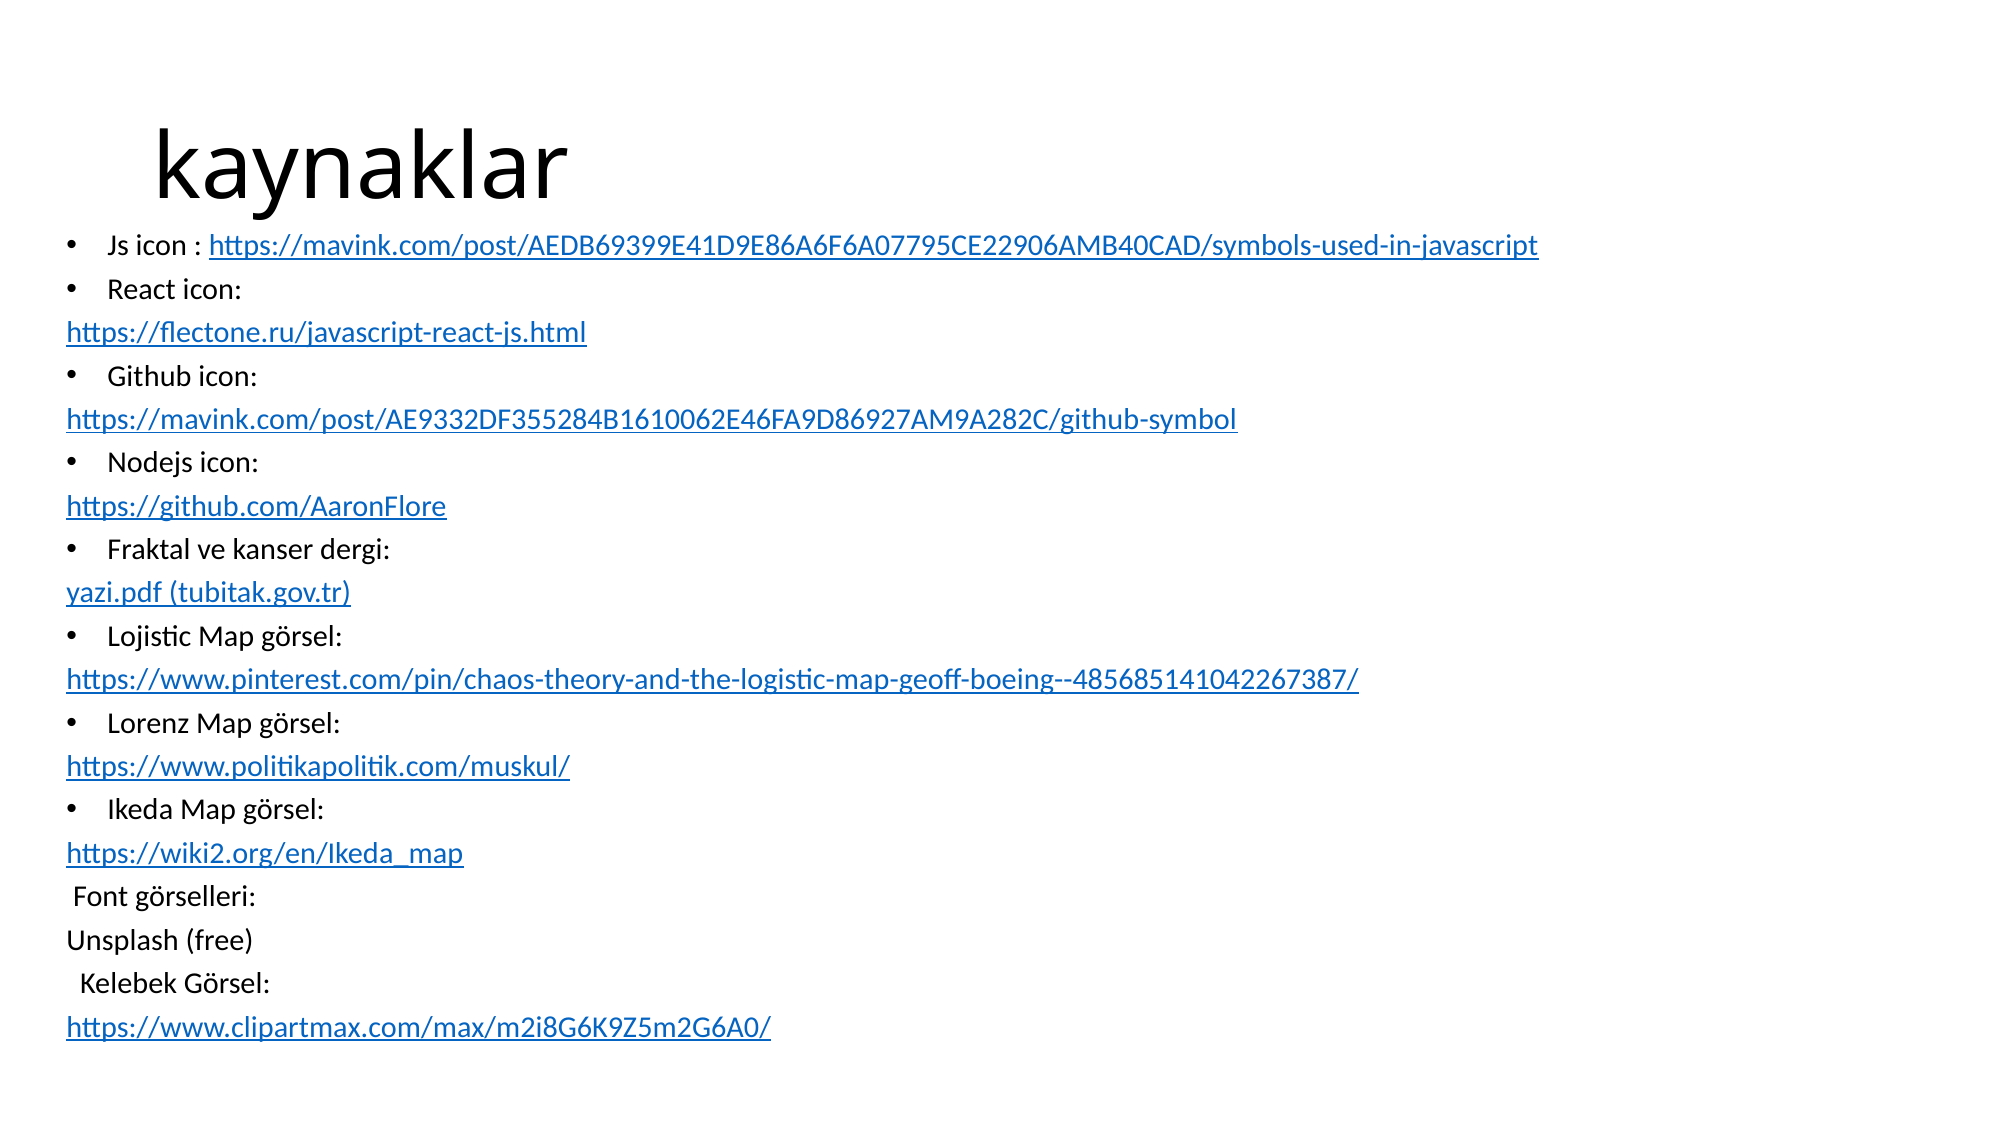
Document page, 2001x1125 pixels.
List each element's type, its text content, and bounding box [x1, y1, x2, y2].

list Js icon : https://mavink.com/post/AEDB69399E41D9E86A6F6A07795CE22906AMB40CAD/symbols-used-in-javascript React icon: https://flectone.ru/javascript-react-js.html Github icon: https://mavink.com/post/AE9332DF355284B1610062E46FA9D86927AM9A282C/github-symbol Nodejs icon: https://github.com/AaronFlore Fraktal ve kanser dergi: yazi.pdf (tubitak.gov.tr) Lojistic Map görsel: https://www.pinterest.com/pin/chaos-theory-and-the-logistic-map-geoff-boeing--485685141042267387/ Lorenz Map görsel: https://www.politikapolitik.com/muskul/ Ikeda Map görsel: https://wiki2.org/en/Ikeda_map Font görselleri: Unsplash (free) Kelebek Görsel: https://www.clipartmax.com/max/m2i8G6K9Z5m2G6A0/ [51, 222, 1972, 1052]
title kaynaklar [137, 59, 1863, 222]
